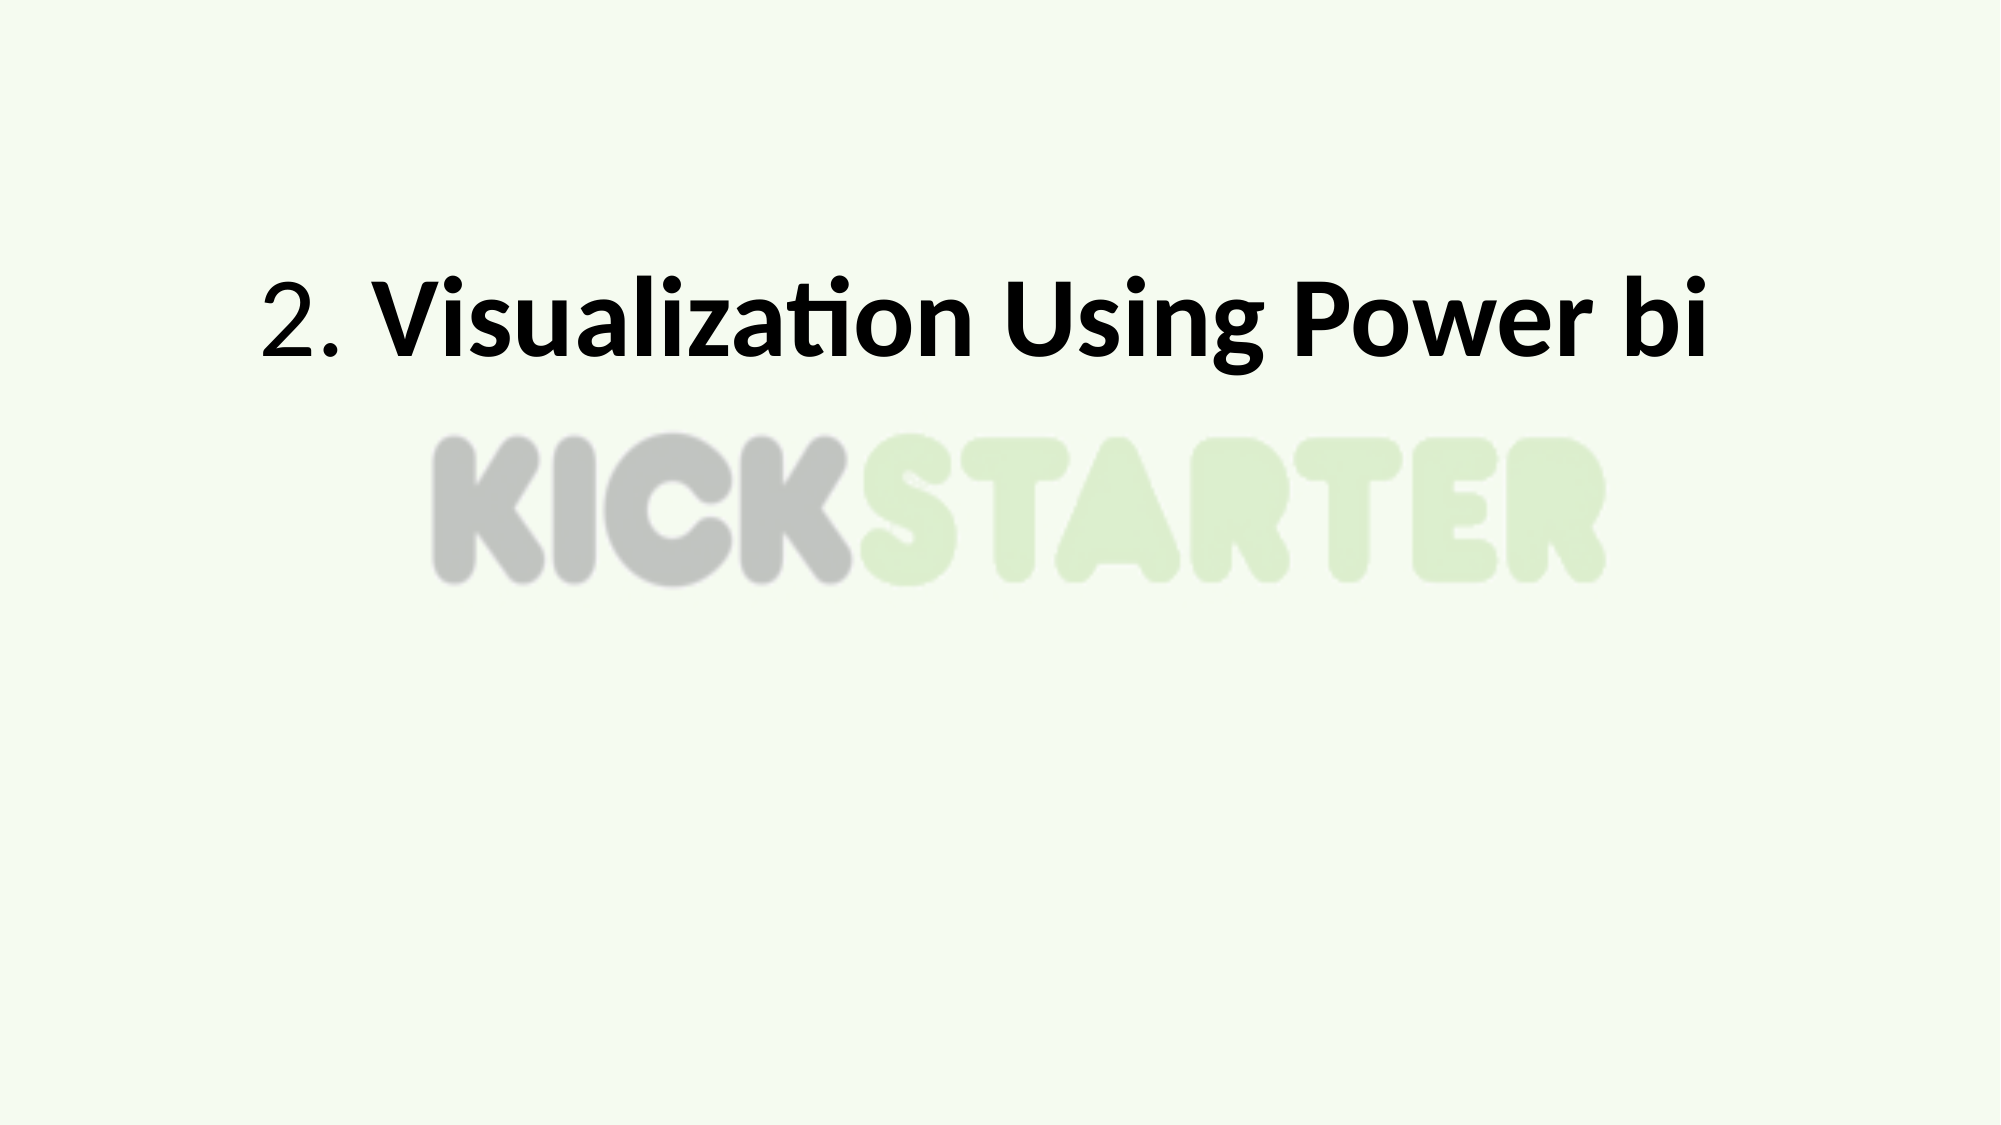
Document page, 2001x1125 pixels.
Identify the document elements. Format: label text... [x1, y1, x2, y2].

text_box 2. Visualization Using Power bi [243, 234, 1756, 387]
